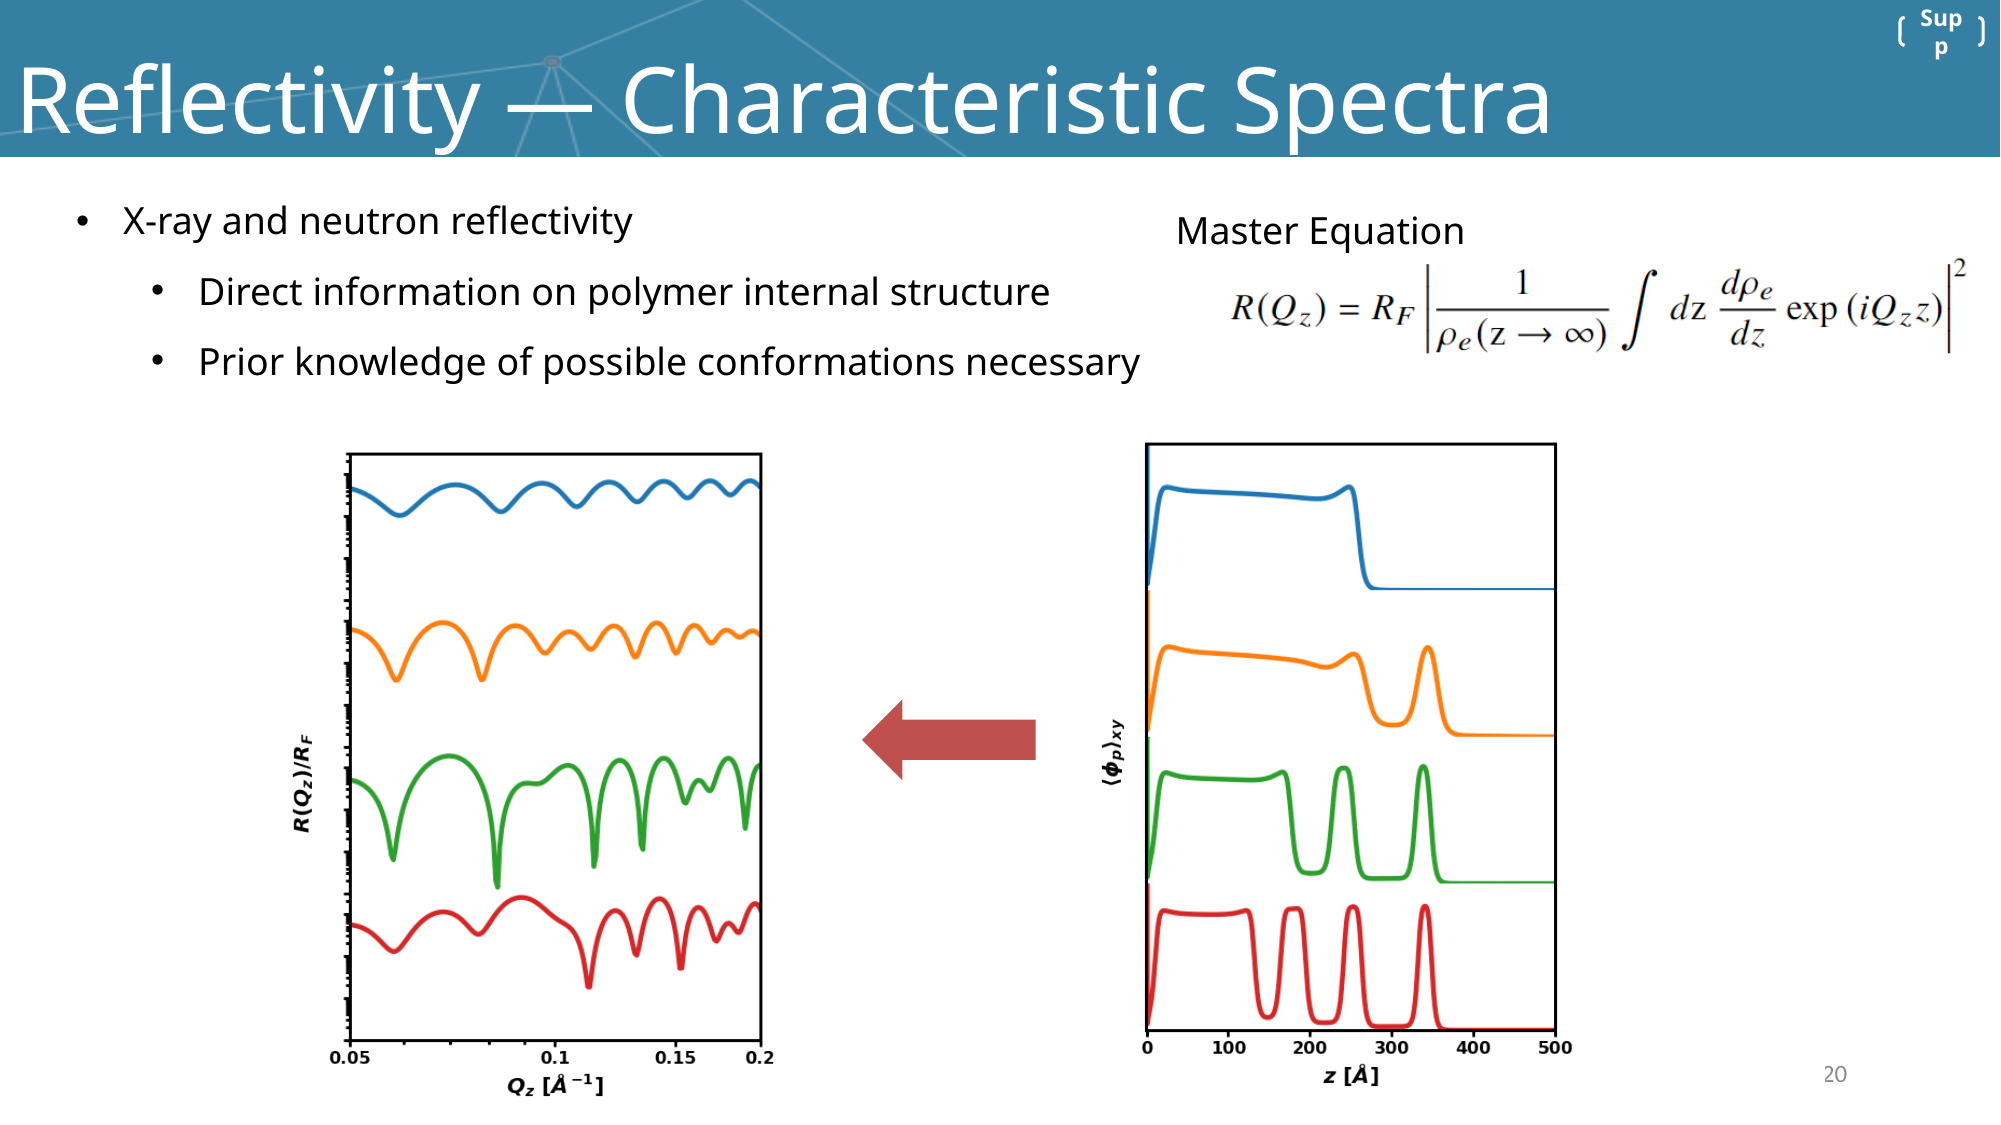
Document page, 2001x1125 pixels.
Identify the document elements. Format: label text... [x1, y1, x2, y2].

text_box [860, 697, 1037, 783]
title Reflectivity — Characteristic Spectra [0, 22, 1725, 154]
text_box X-ray and neutron reflectivity Direct information on polymer internal structure Prior knowledge of possible conformations necessary [61, 190, 1202, 390]
picture [1076, 437, 1826, 1096]
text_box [1169, 199, 1970, 382]
slide_number 20 [1826, 1042, 1863, 1103]
text_box [110, 513, 1826, 1116]
picture [149, 447, 852, 1106]
